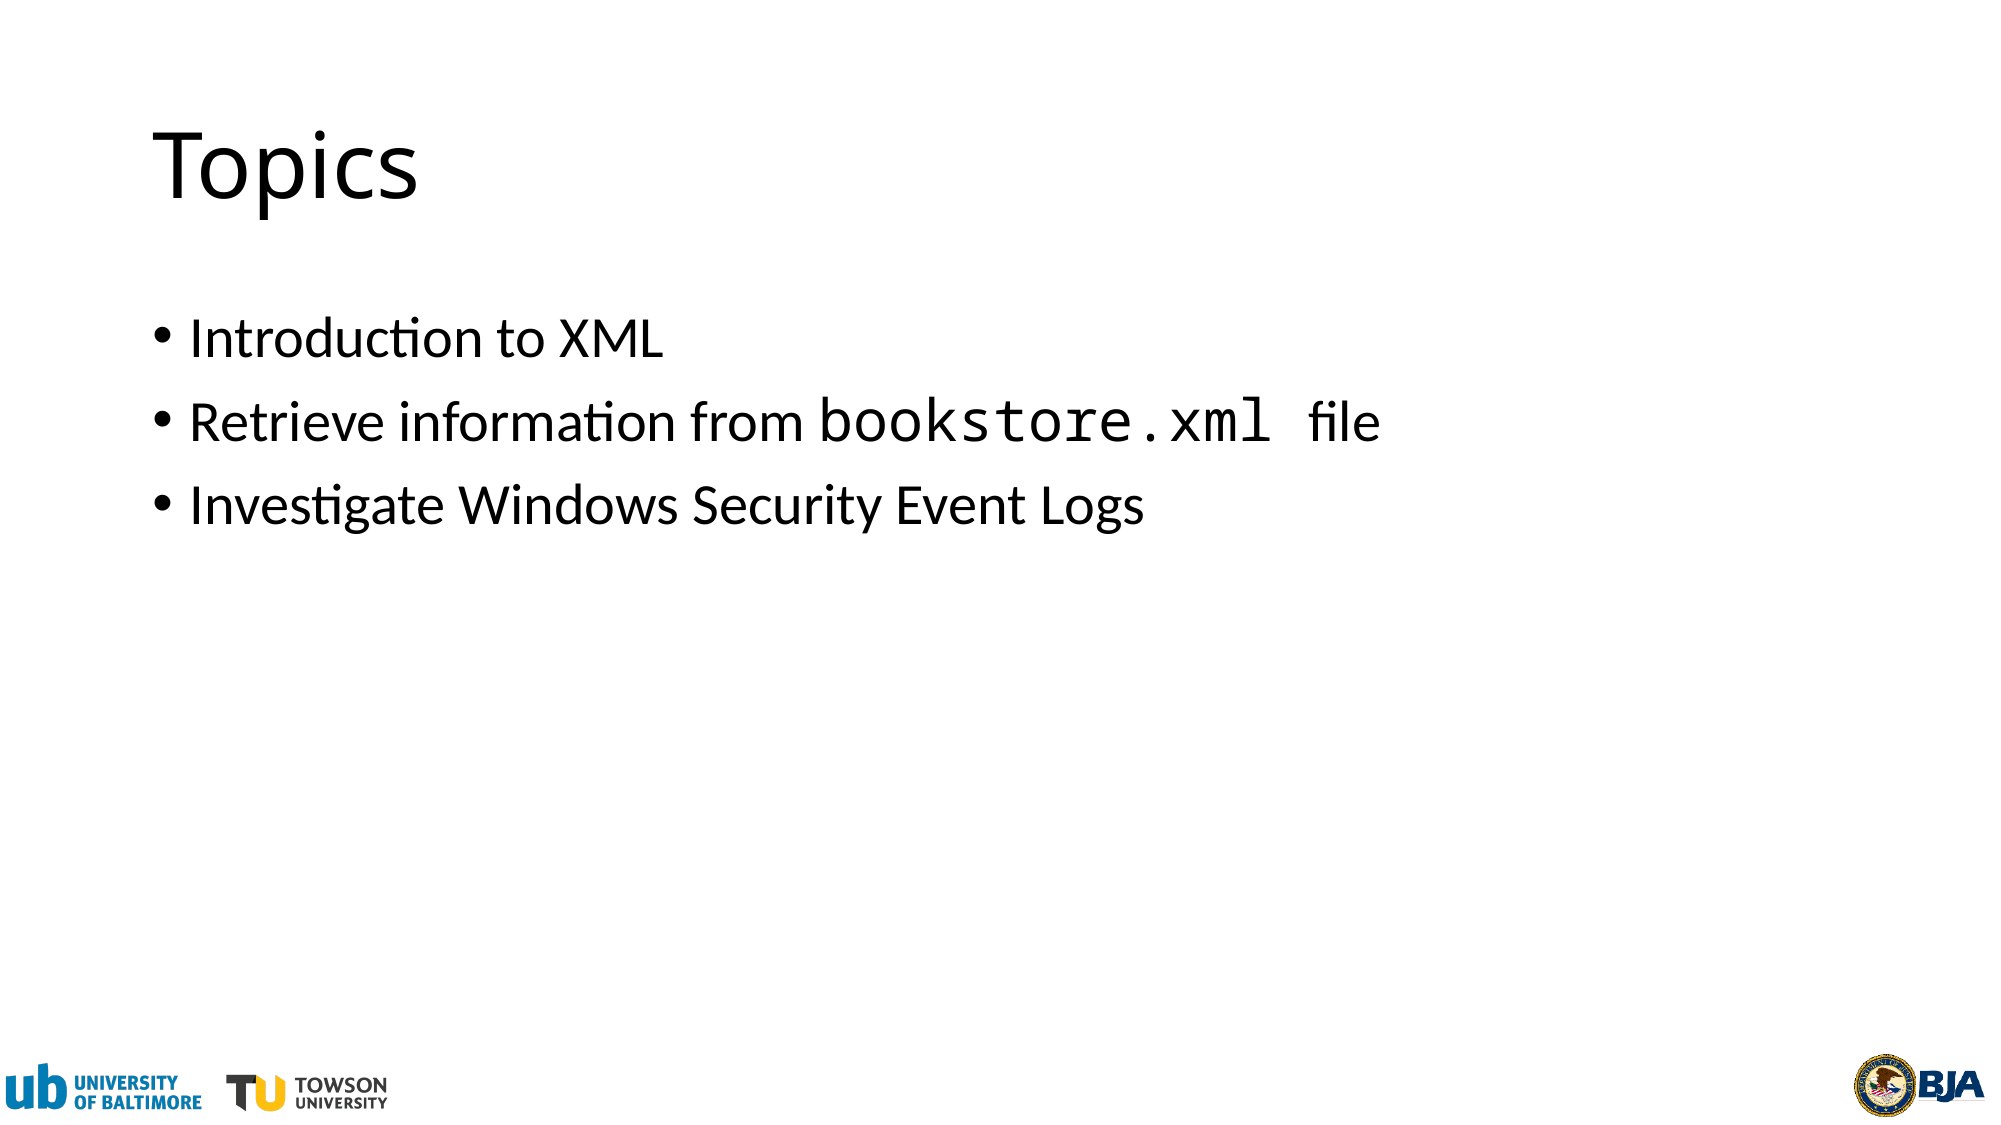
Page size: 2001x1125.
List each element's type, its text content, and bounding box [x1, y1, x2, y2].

title Topics [137, 59, 1863, 278]
picture [0, 1031, 407, 1125]
picture [1854, 1054, 1986, 1117]
list Introduction to XML Retrieve information from bookstore.xml file Investigate Windows Security Event Logs [137, 299, 1863, 1014]
